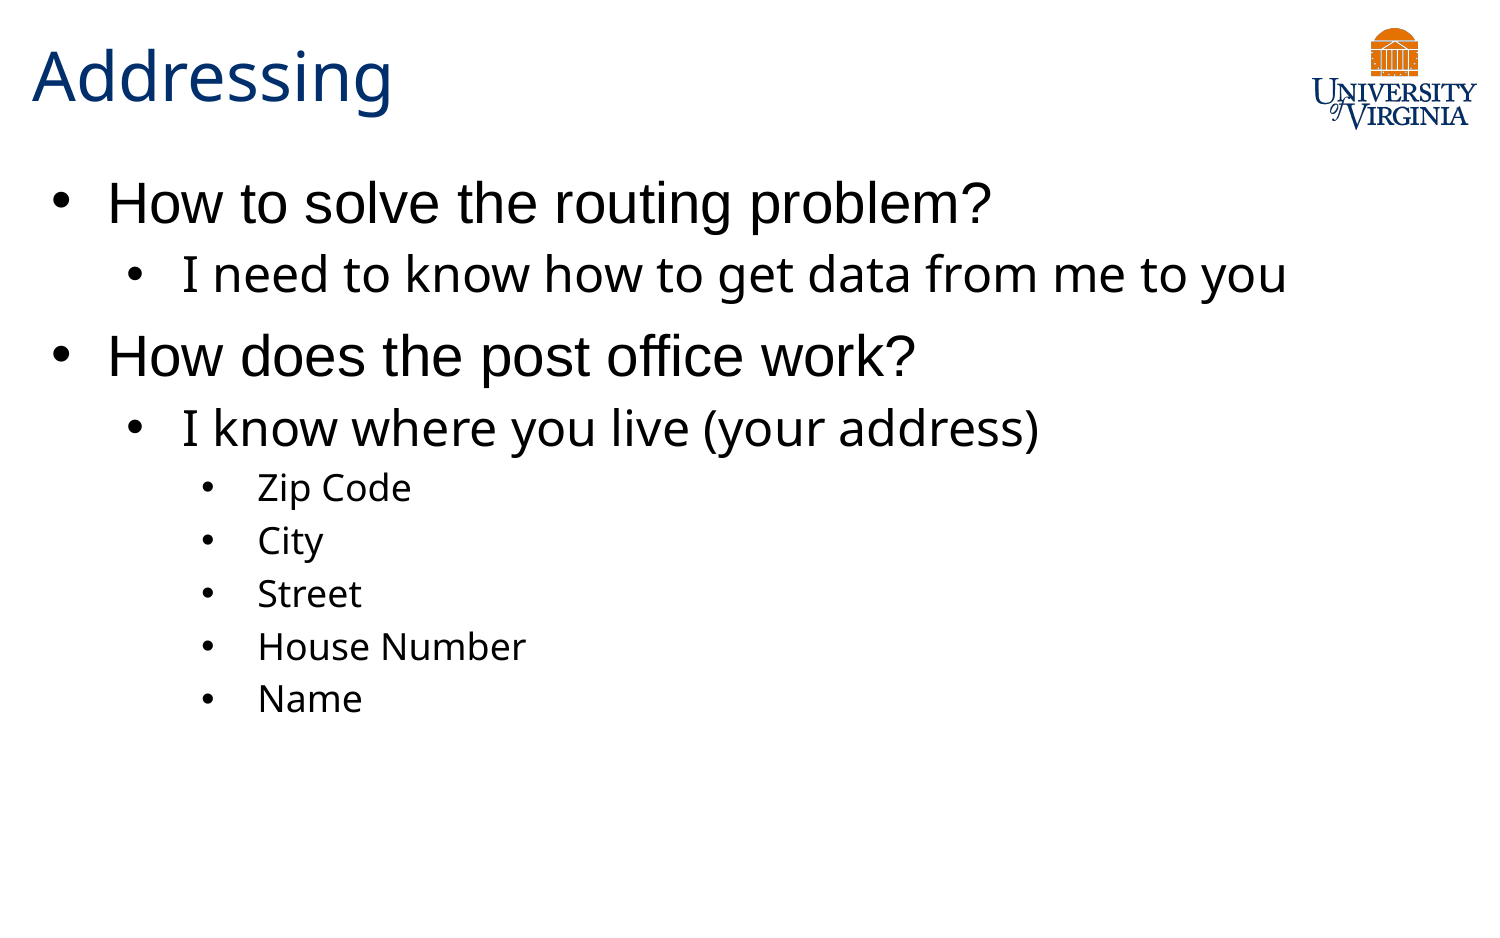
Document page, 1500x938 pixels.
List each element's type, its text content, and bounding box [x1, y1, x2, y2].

list How to solve the routing problem? I need to know how to get data from me to you How does the post office work? I know where you live (your address) Zip Code City Street House Number Name [17, 157, 1483, 845]
picture [1312, 28, 1477, 130]
title Addressing [17, 14, 1297, 145]
